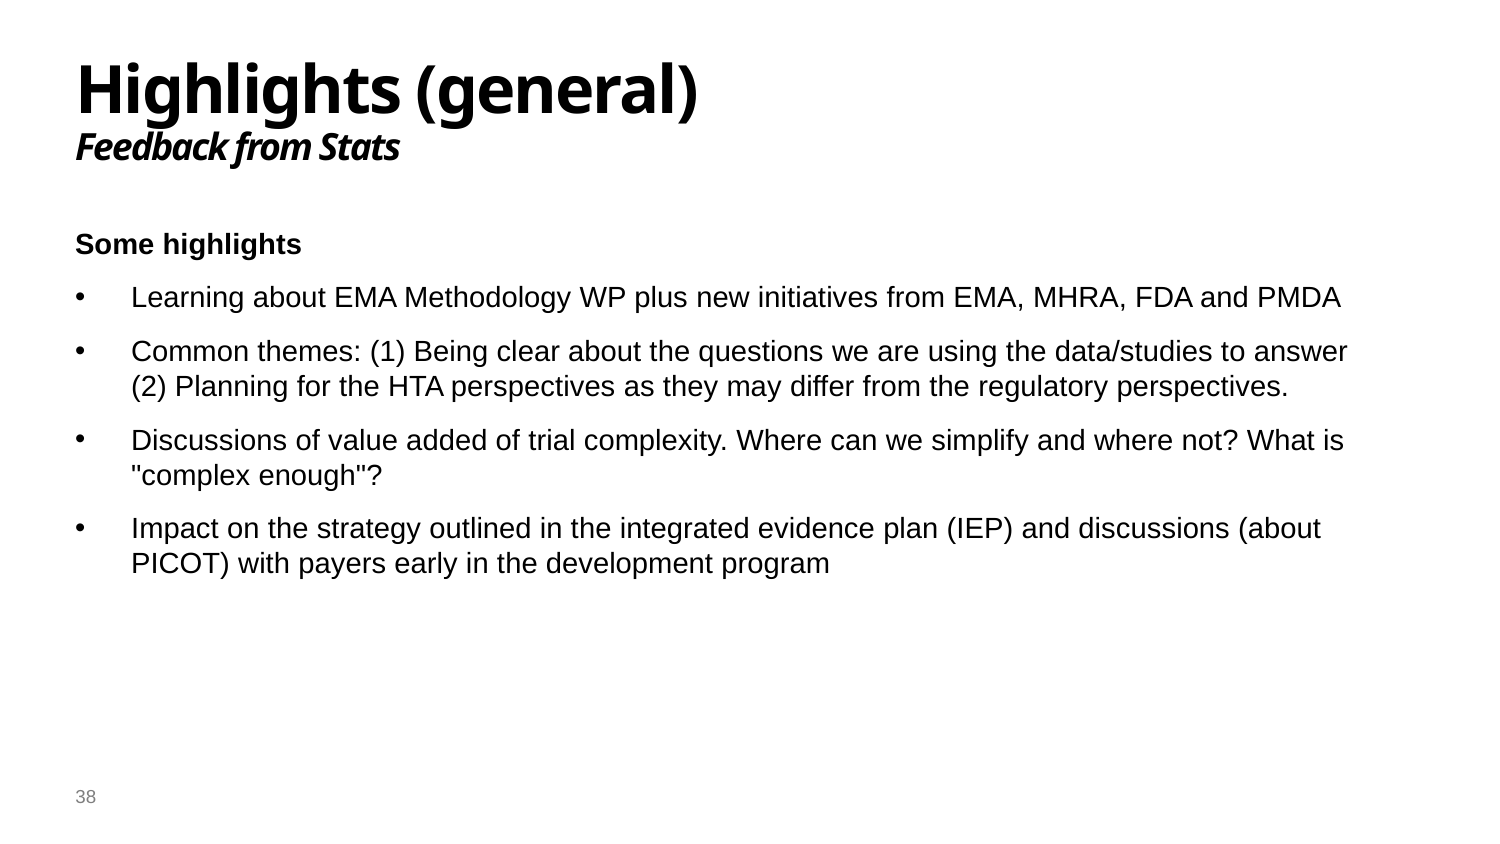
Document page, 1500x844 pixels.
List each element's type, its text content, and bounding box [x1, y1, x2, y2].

title Highlights (general) Feedback from Stats [75, 56, 1425, 214]
slide_number 38 [75, 784, 113, 822]
list Some highlights Learning about EMA Methodology WP plus new initiatives from EMA, MHRA, FDA and PMDA Common themes: (1) Being clear about the questions we are using the data/studies to answer (2) Planning for the HTA perspectives as they may differ from the regulatory perspectives. Discussions of value added of trial complexity. Where can we simplify and where not? What is "complex enough"? Impact on the strategy outlined in the integrated evidence plan (IEP) and discussions (about PICOT) with payers early in the development program [75, 224, 1425, 735]
